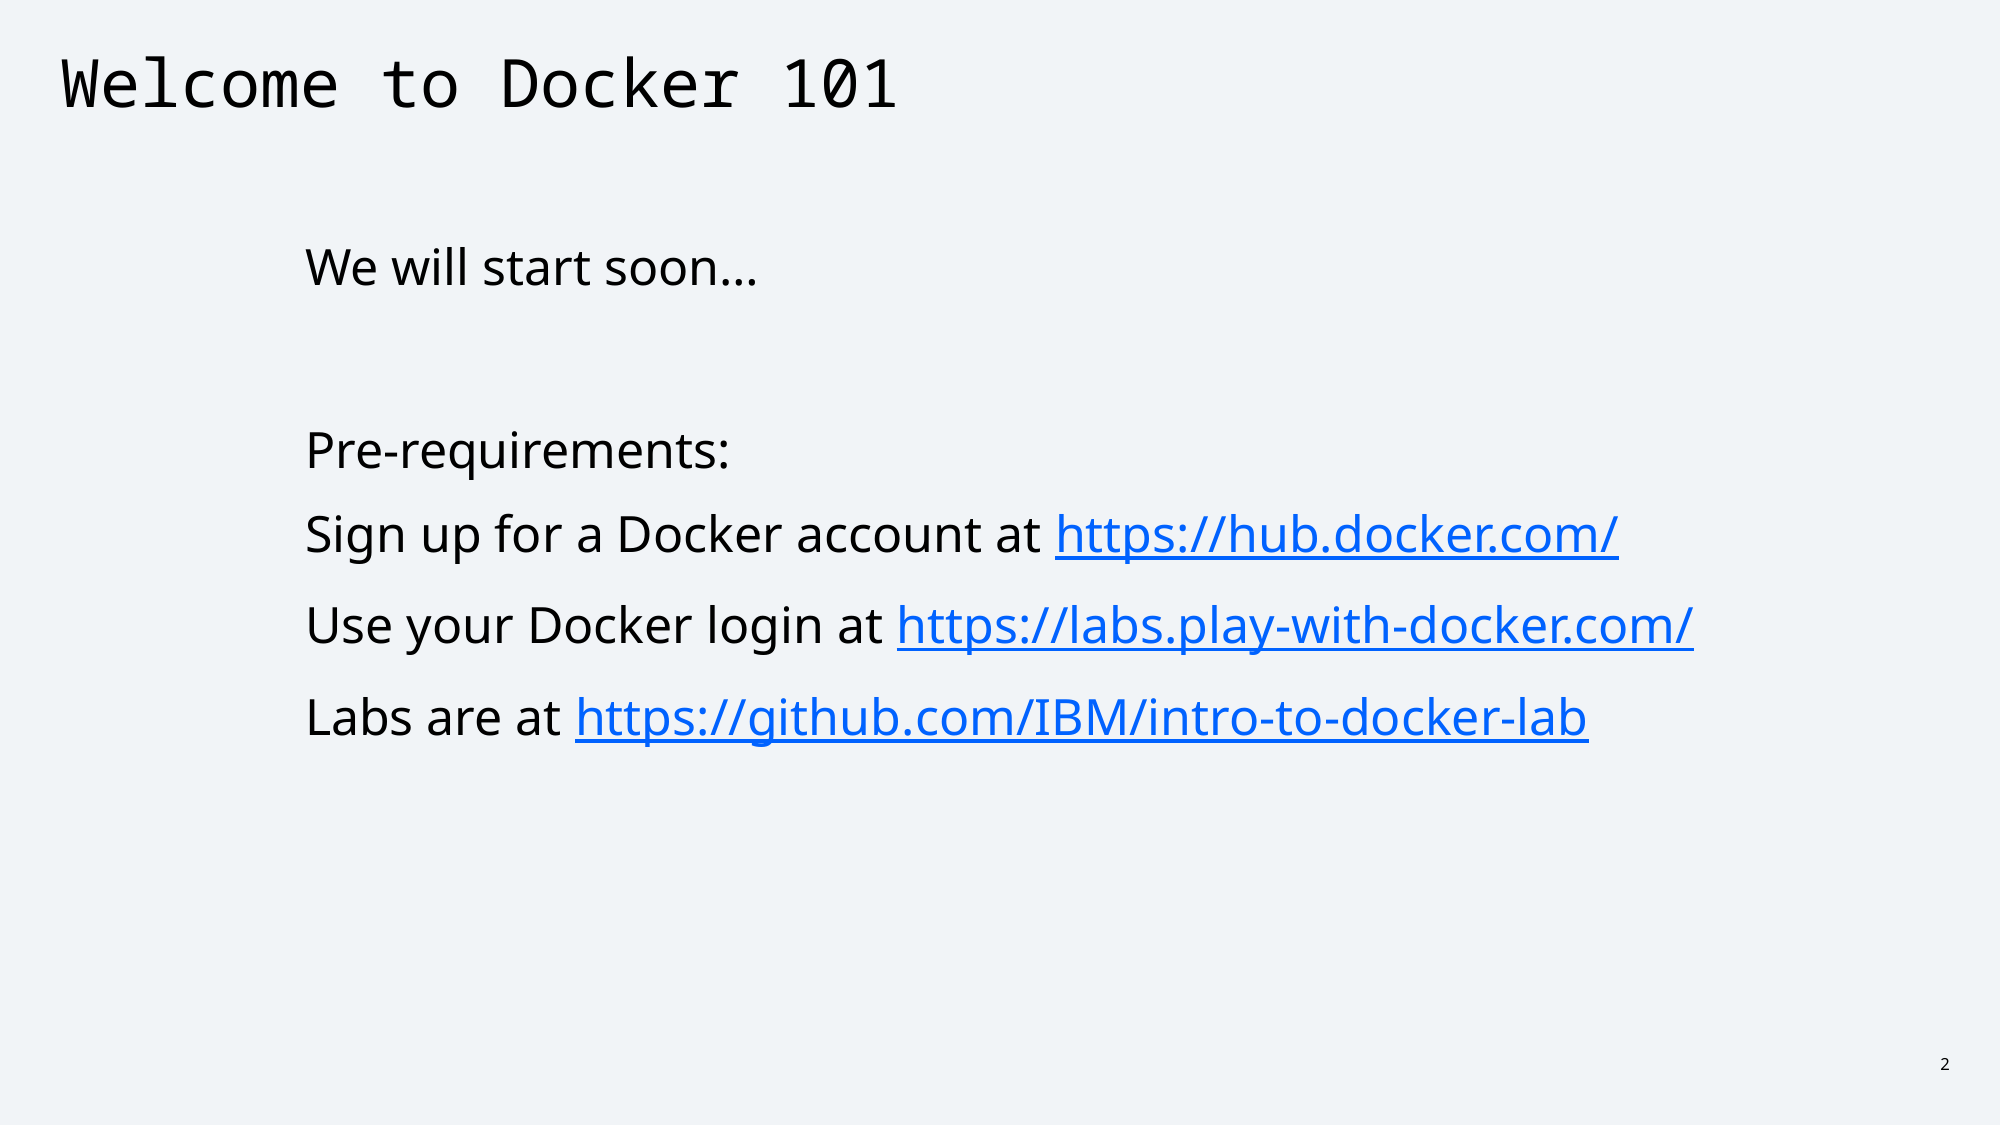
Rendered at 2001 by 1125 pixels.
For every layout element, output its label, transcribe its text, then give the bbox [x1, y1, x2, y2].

slide_number 2 [1550, 1047, 1950, 1084]
text_box We will start soon… Pre-requirements: Sign up for a Docker account at https://hub.docker.com/ Use your Docker login at https://labs.play-with-docker.com/ Labs are at https://github.com/IBM/intro-to-docker-lab [290, 254, 1710, 762]
title Welcome to Docker 101 [60, 41, 1950, 131]
